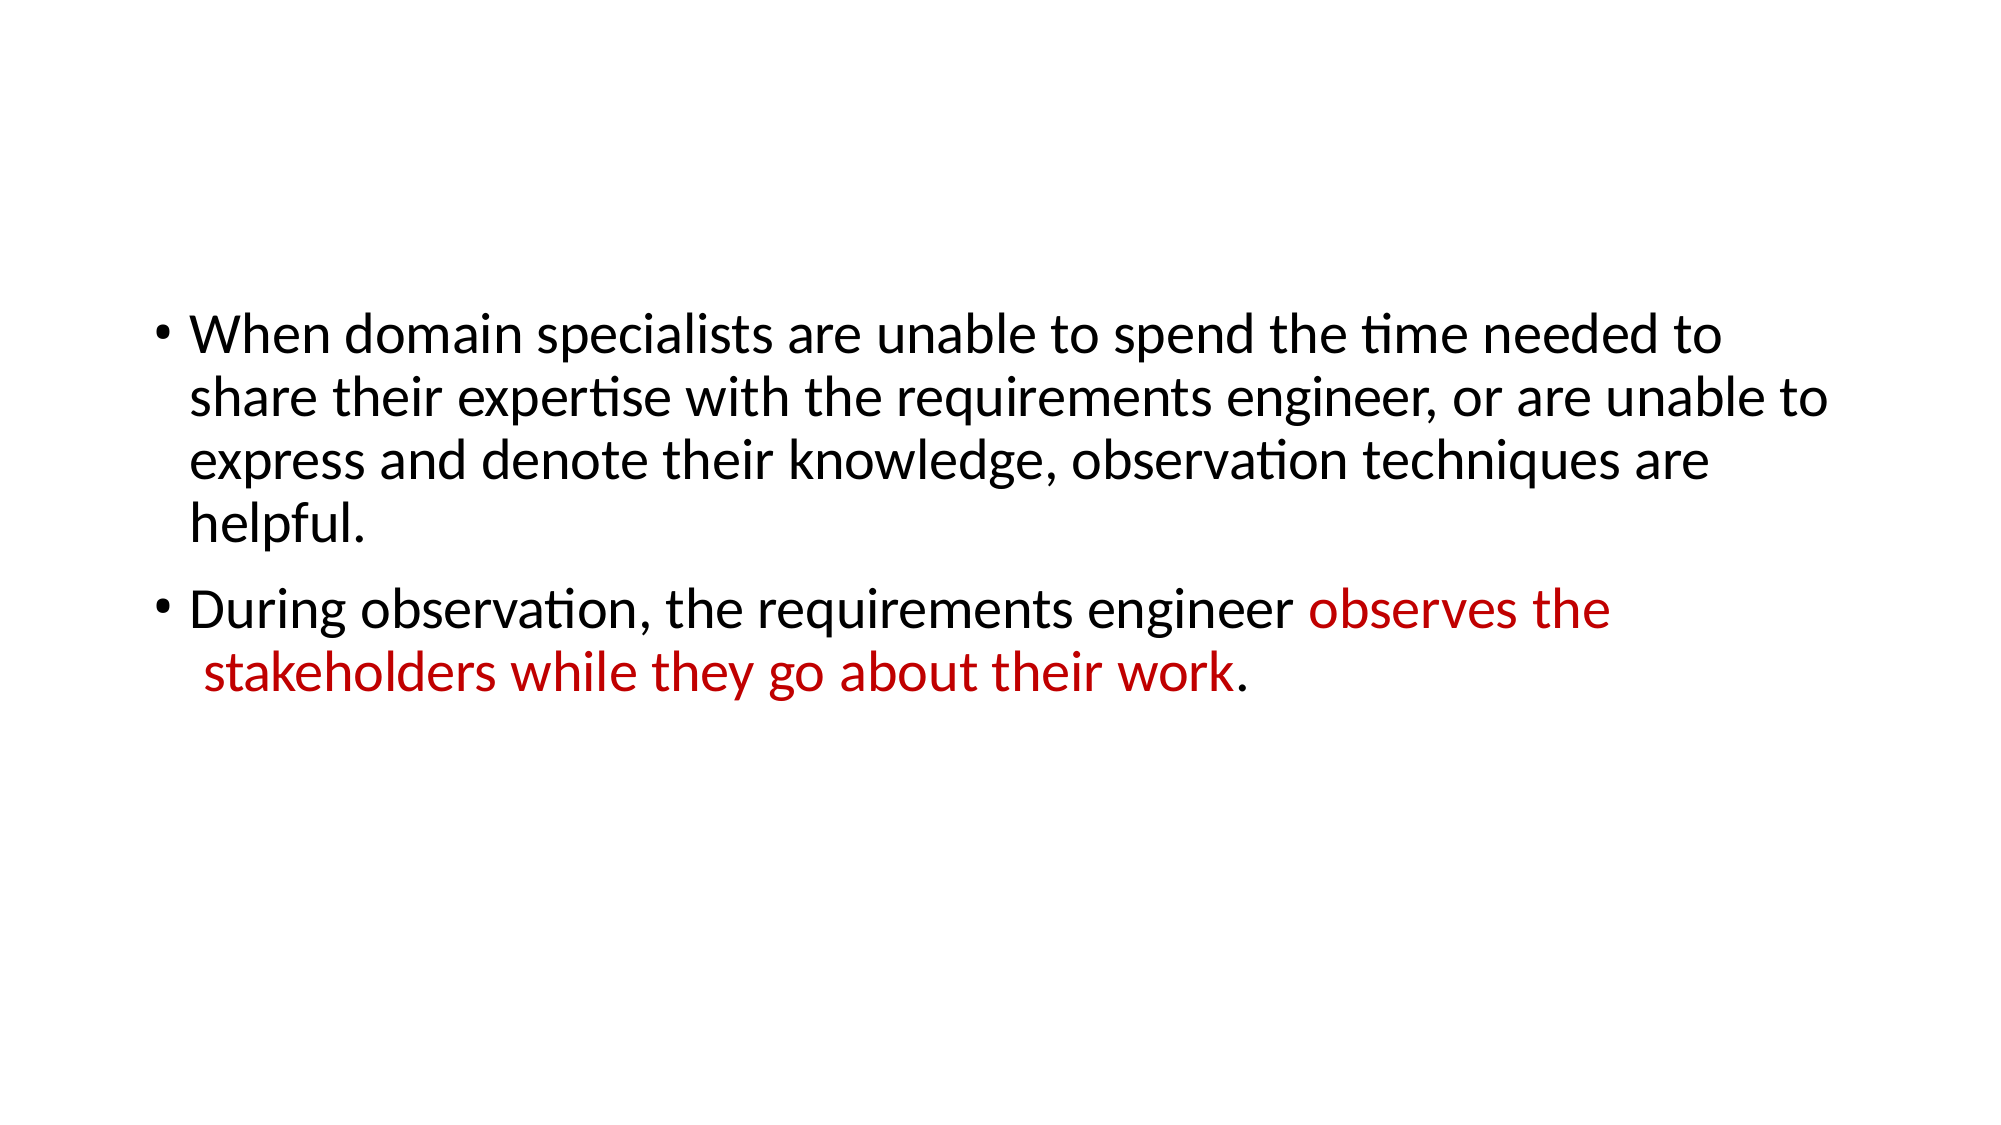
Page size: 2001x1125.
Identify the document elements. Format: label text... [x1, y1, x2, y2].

text_box When domain specialists are unable to spend the time needed to share their expertise with the requirements engineer, or are unable to express and denote their knowledge, observation techniques are helpful. During observation, the requirements engineer observes the stakeholders while they go about their work. [150, 294, 1848, 703]
